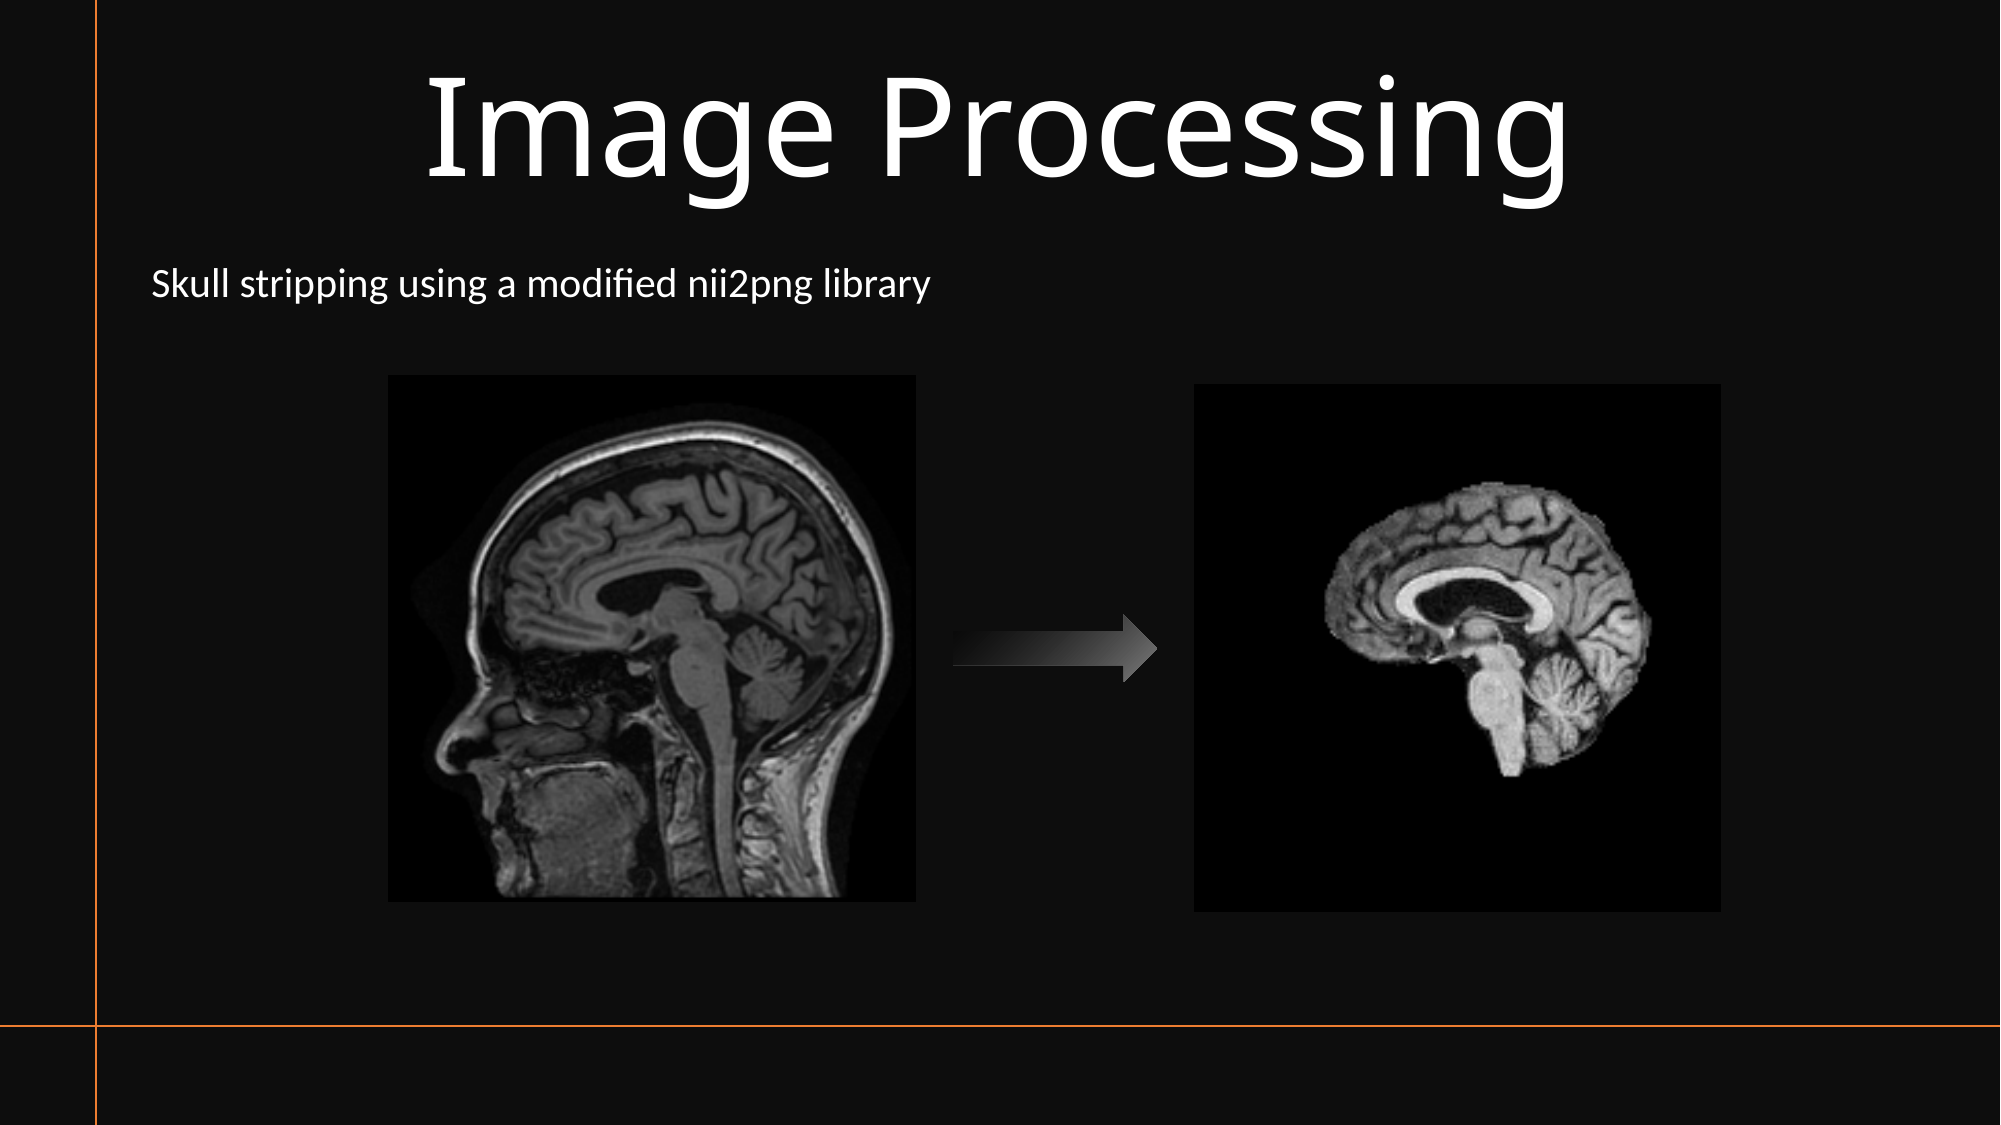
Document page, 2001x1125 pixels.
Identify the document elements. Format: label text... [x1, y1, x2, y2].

title Image Processing [337, 40, 1662, 214]
text_box [952, 612, 1158, 684]
text_box [97, 1027, 2000, 1125]
list Skull stripping using a modified nii2png library [136, 254, 1881, 359]
picture [1194, 384, 1721, 912]
picture [388, 375, 916, 902]
text_box [0, 1027, 95, 1125]
text_box [0, 0, 95, 1025]
text_box [97, 0, 2000, 1025]
